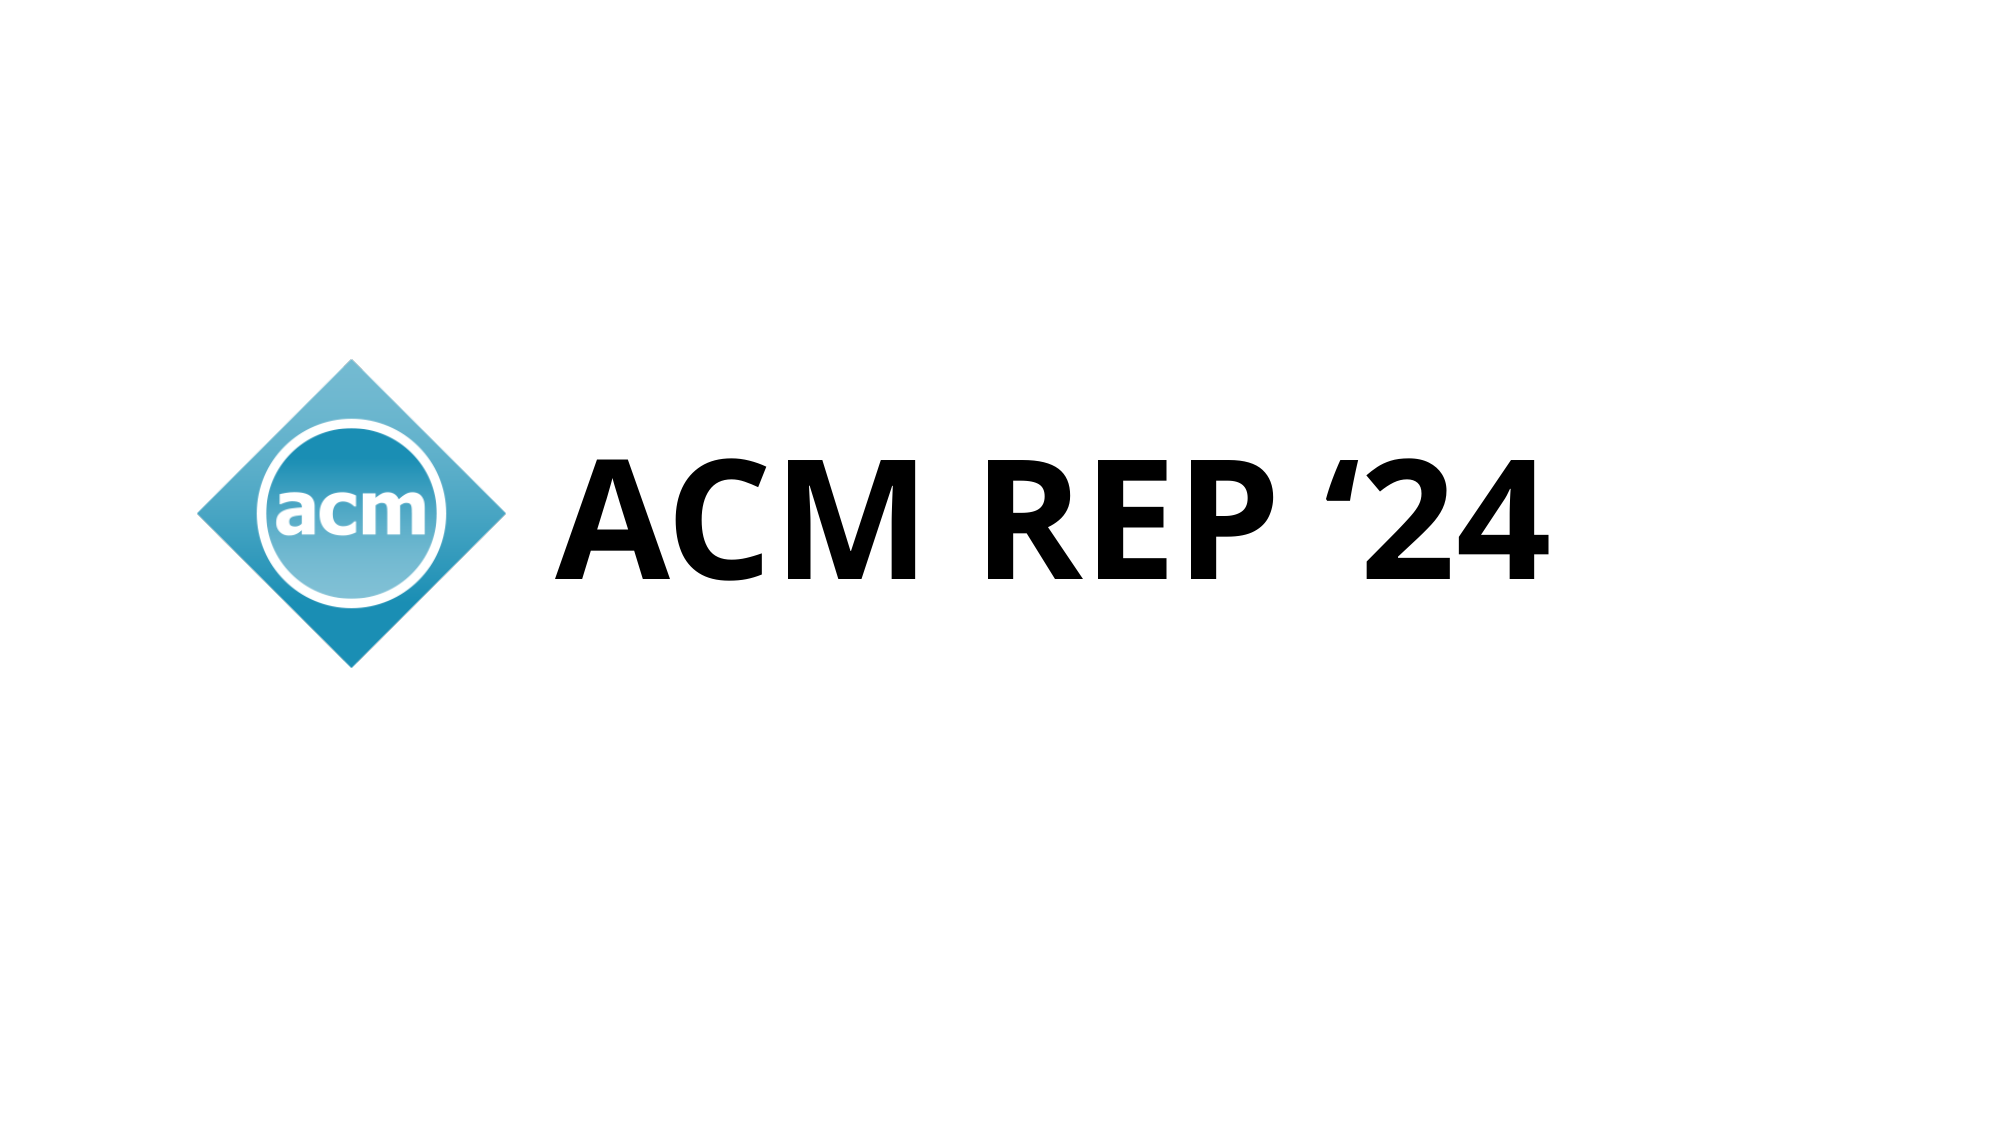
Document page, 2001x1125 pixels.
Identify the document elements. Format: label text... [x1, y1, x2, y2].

text_box ACM REP ‘24 [540, 405, 1577, 621]
picture [196, 359, 506, 669]
